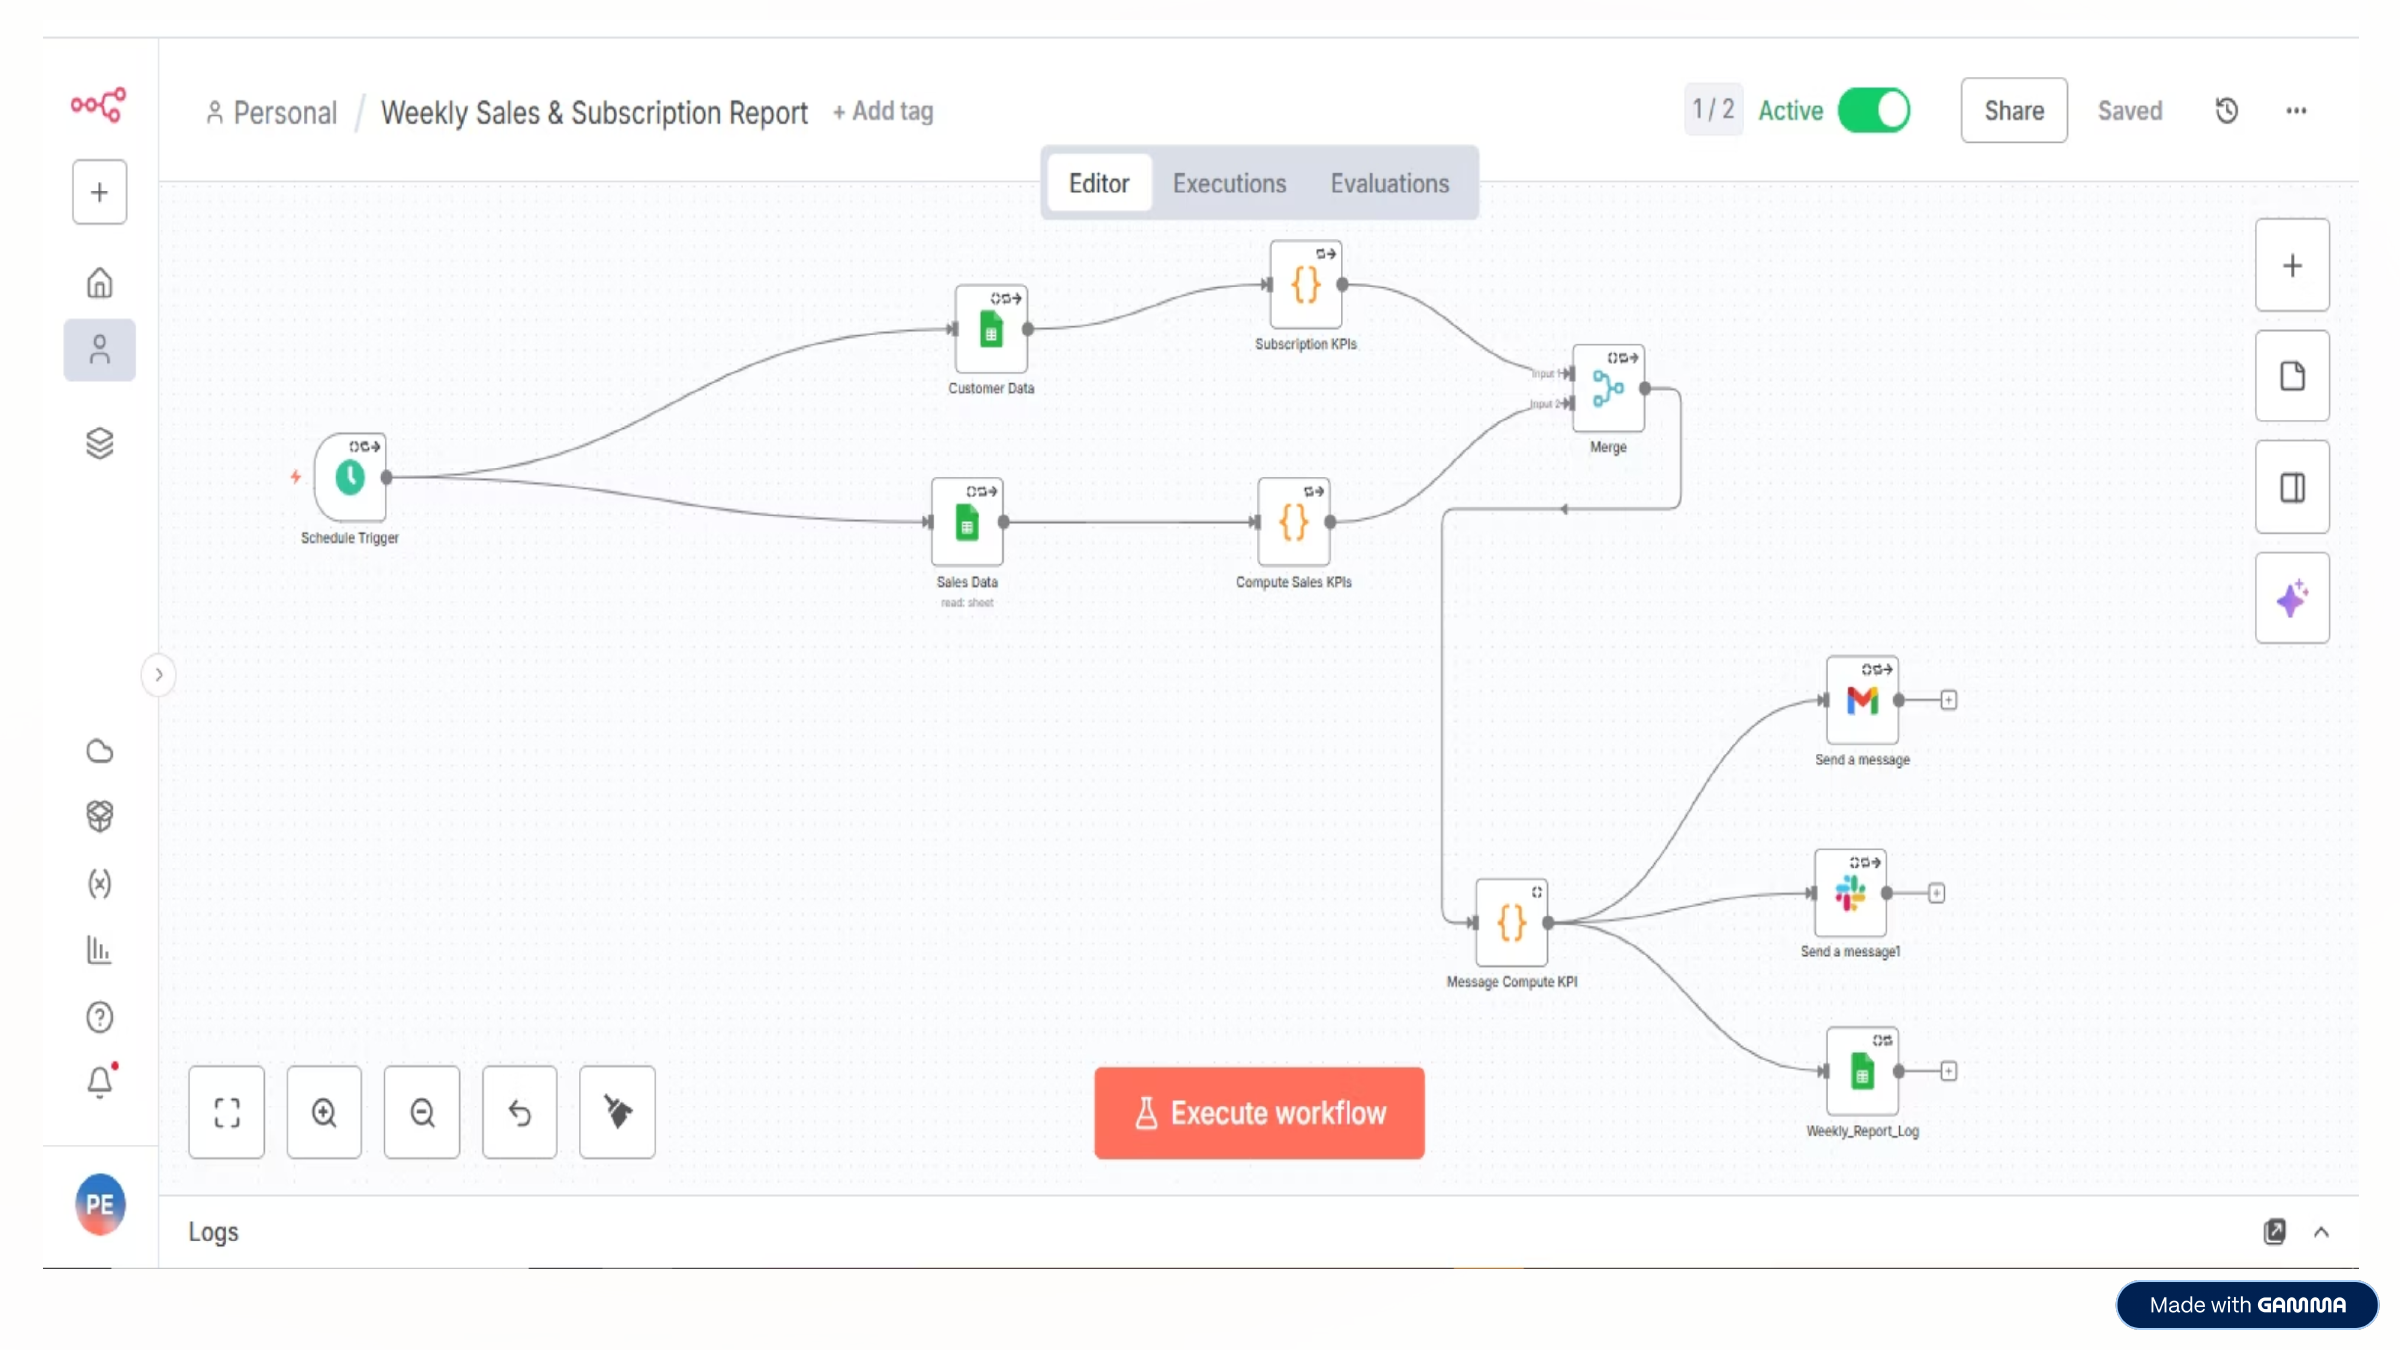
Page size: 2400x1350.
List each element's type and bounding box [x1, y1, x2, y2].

picture [2106, 1271, 2389, 1339]
picture [43, 20, 2359, 1269]
